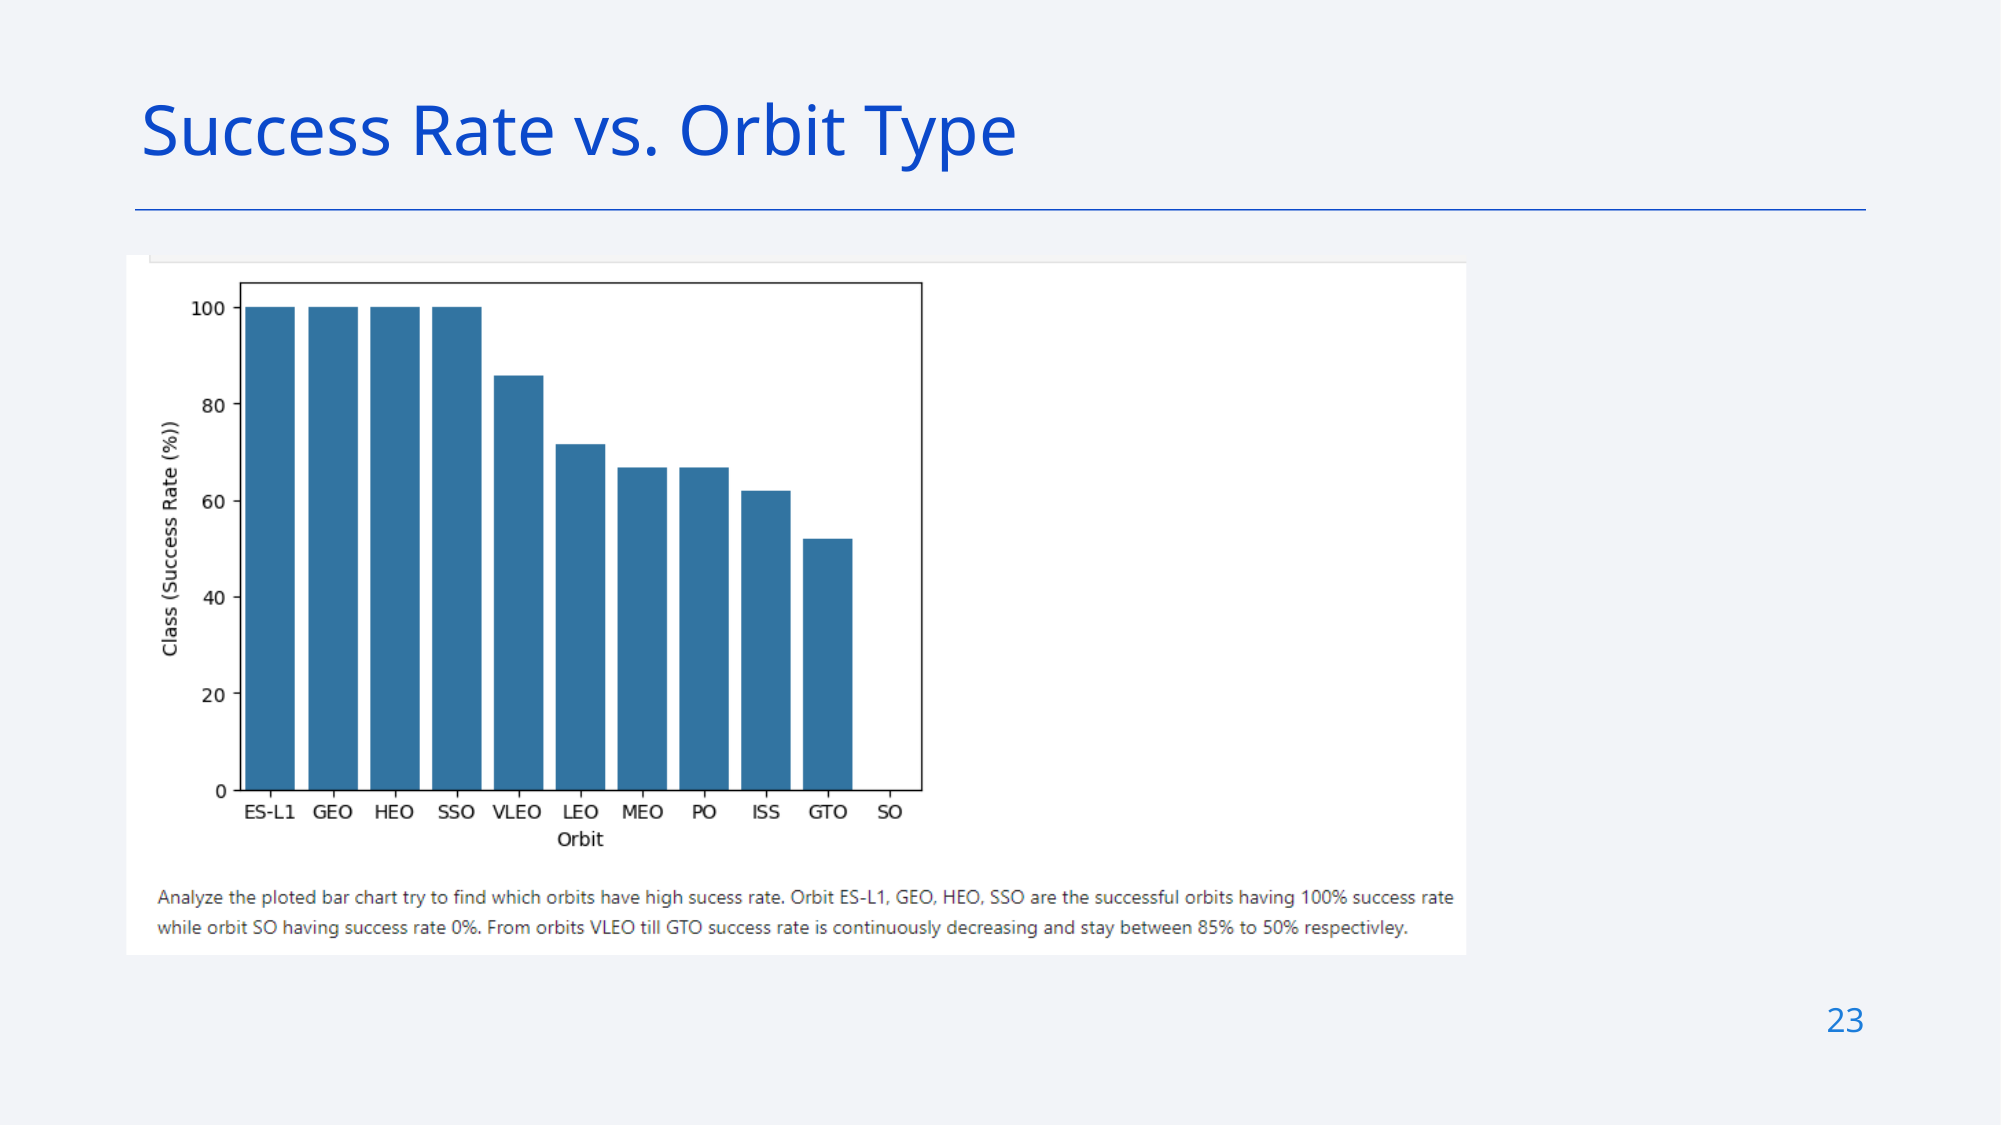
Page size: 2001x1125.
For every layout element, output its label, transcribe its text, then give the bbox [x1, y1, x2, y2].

text_box Success Rate vs. Orbit Type [126, 88, 1852, 179]
slide_number 23 [1429, 988, 1880, 1055]
picture [0, 0, 2001, 1125]
